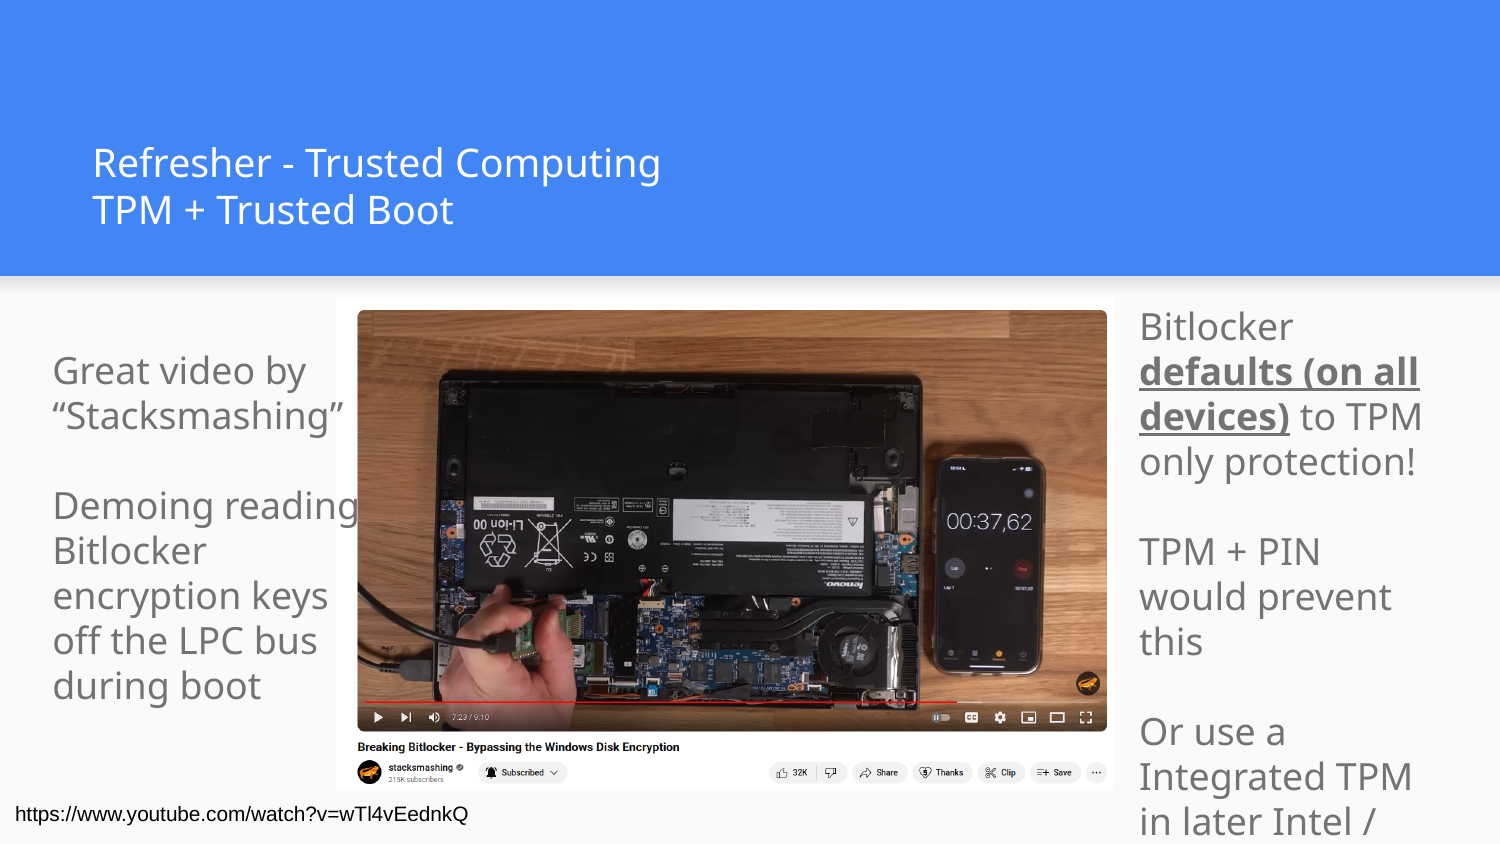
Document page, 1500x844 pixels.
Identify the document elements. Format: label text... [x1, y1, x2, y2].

text_box https://www.youtube.com/watch?v=wTl4vEednkQ [0, 788, 1125, 839]
title Refresher - Trusted Computing TPM + Trusted Boot [77, 121, 1427, 248]
picture [336, 296, 1114, 789]
text_box Bitlocker defaults (on all devices) to TPM only protection! TPM + PIN would prevent this Or use a Integrated TPM in later Intel / AMD chips [1124, 287, 1450, 463]
text_box Great video by “Stacksmashing” Demoing reading Bitlocker encryption keys off the LPC bus during boot [37, 332, 331, 689]
